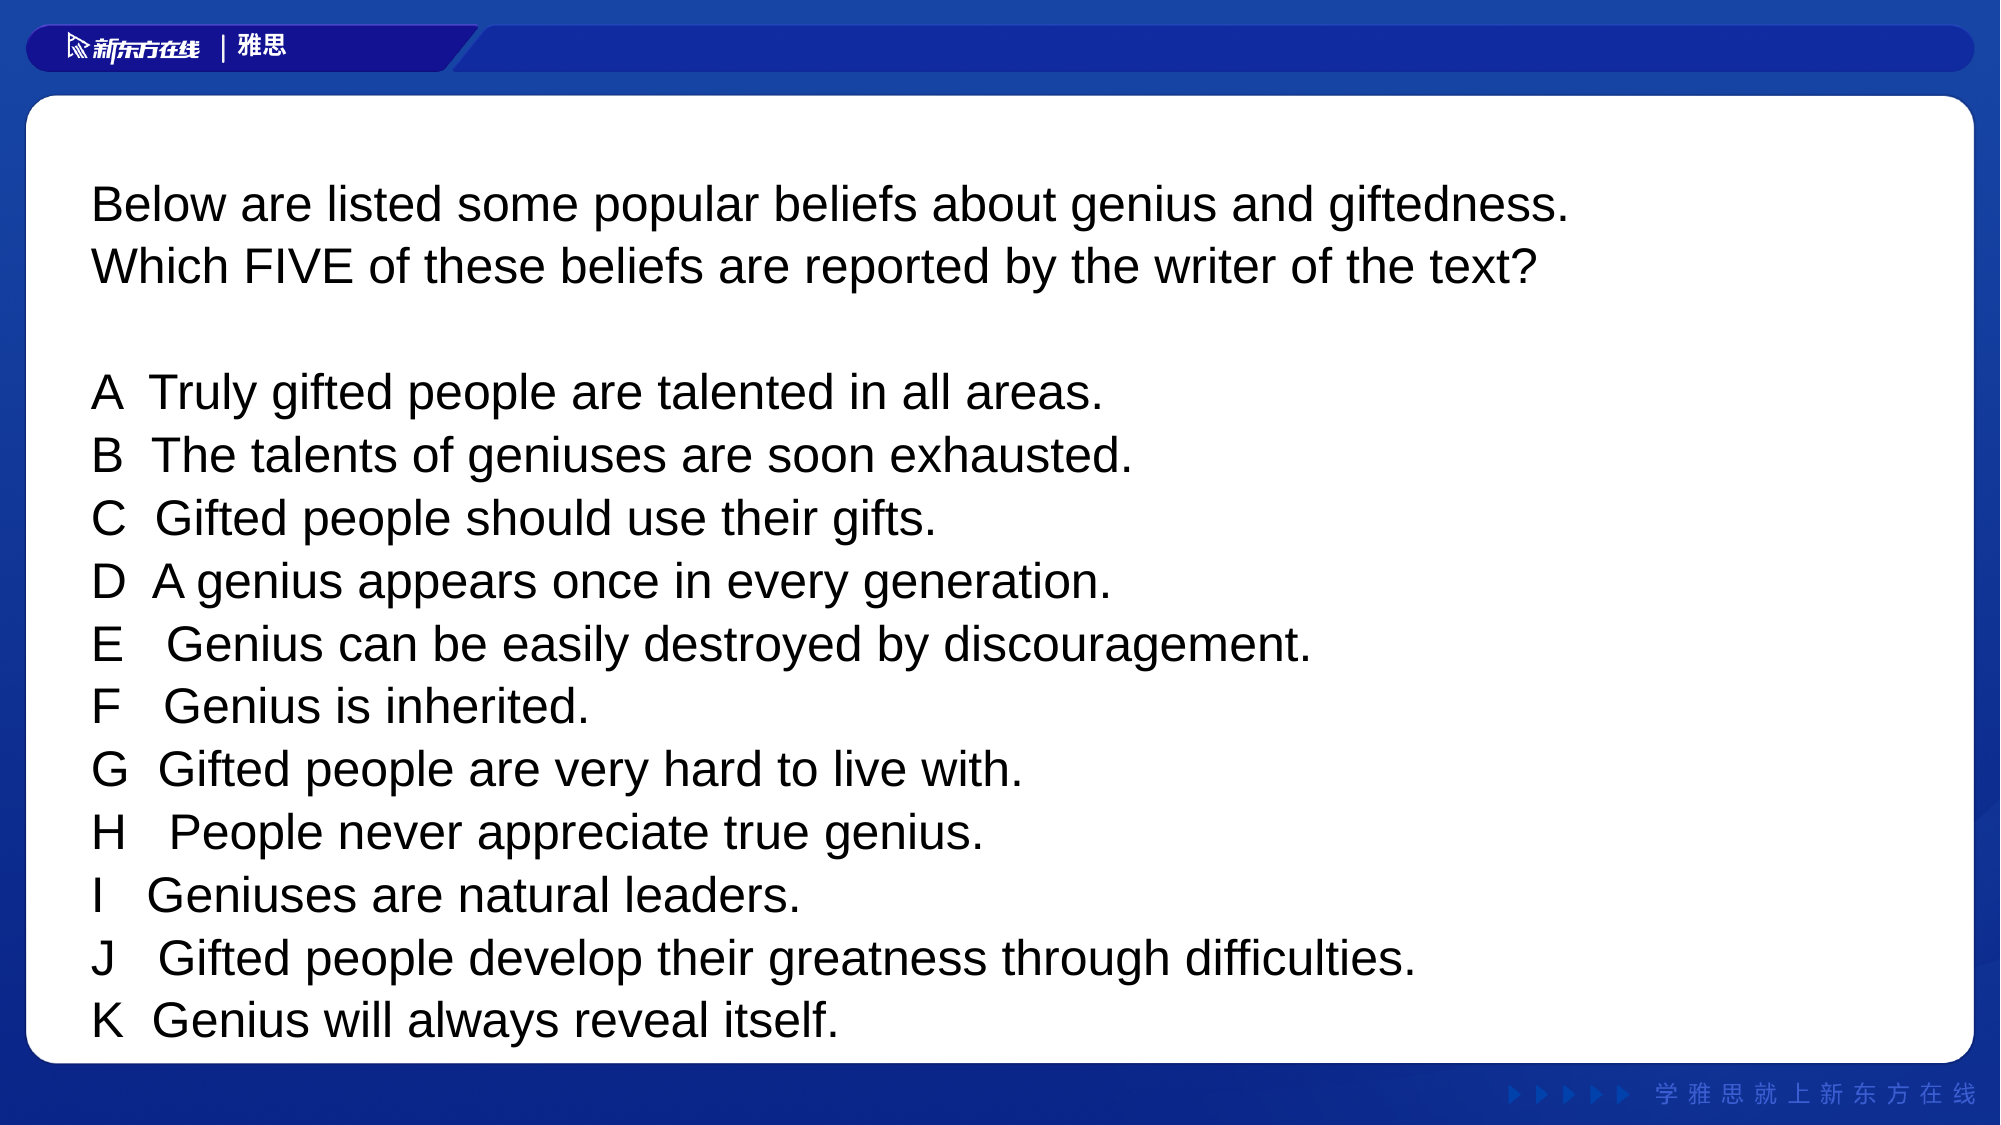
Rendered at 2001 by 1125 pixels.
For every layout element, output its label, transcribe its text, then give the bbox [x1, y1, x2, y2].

picture [0, 0, 2000, 1125]
list Below are listed some popular beliefs about genius and giftedness. Which FIVE of these beliefs are reported by the writer of the text? A Truly gifted people are talented in all areas. B The talents of geniuses are soon exhausted. C Gifted people should use their gifts. D A genius appears once in every generation. E Genius can be easily destroyed by discouragement. F Genius is inherited. G Gifted people are very hard to live with. H People never appreciate true genius. I Geniuses are natural leaders. J Gifted people develop their greatness through difficulties. K Genius will always reveal itself. [0, 180, 1873, 869]
